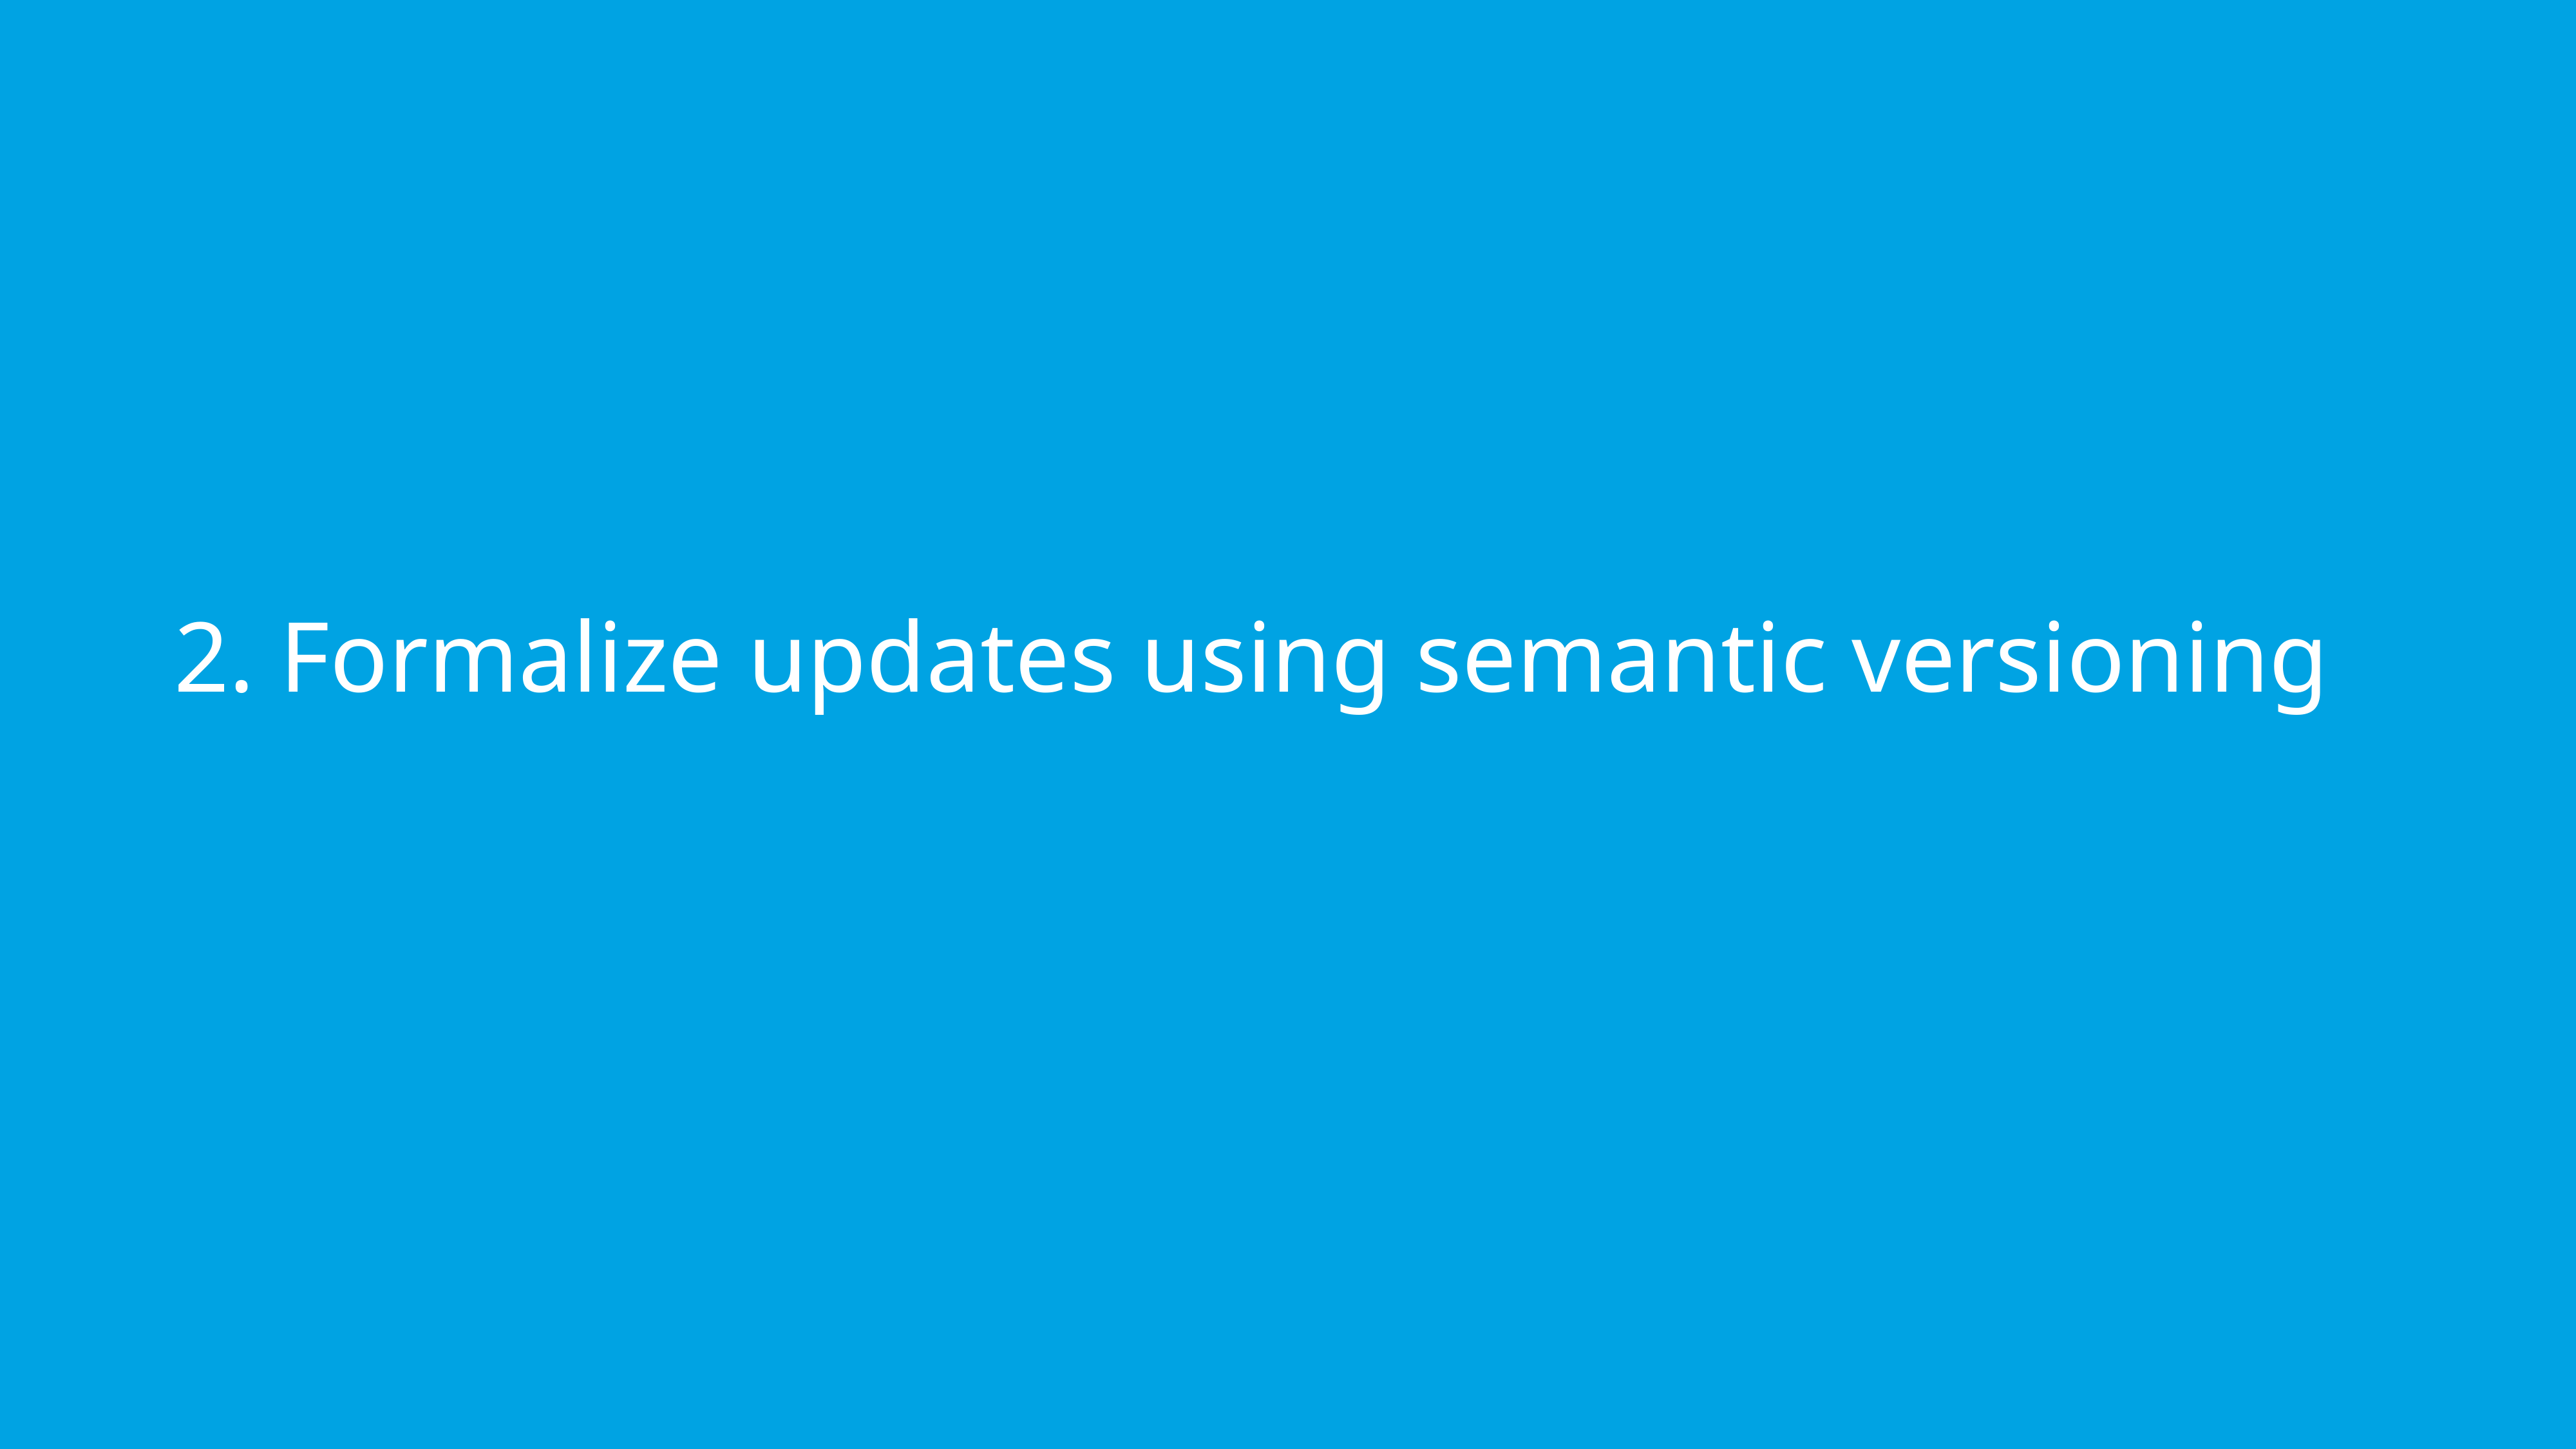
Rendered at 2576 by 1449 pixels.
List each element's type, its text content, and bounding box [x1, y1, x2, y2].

list 2. Formalize updates using semantic versioning [101, 312, 2403, 995]
